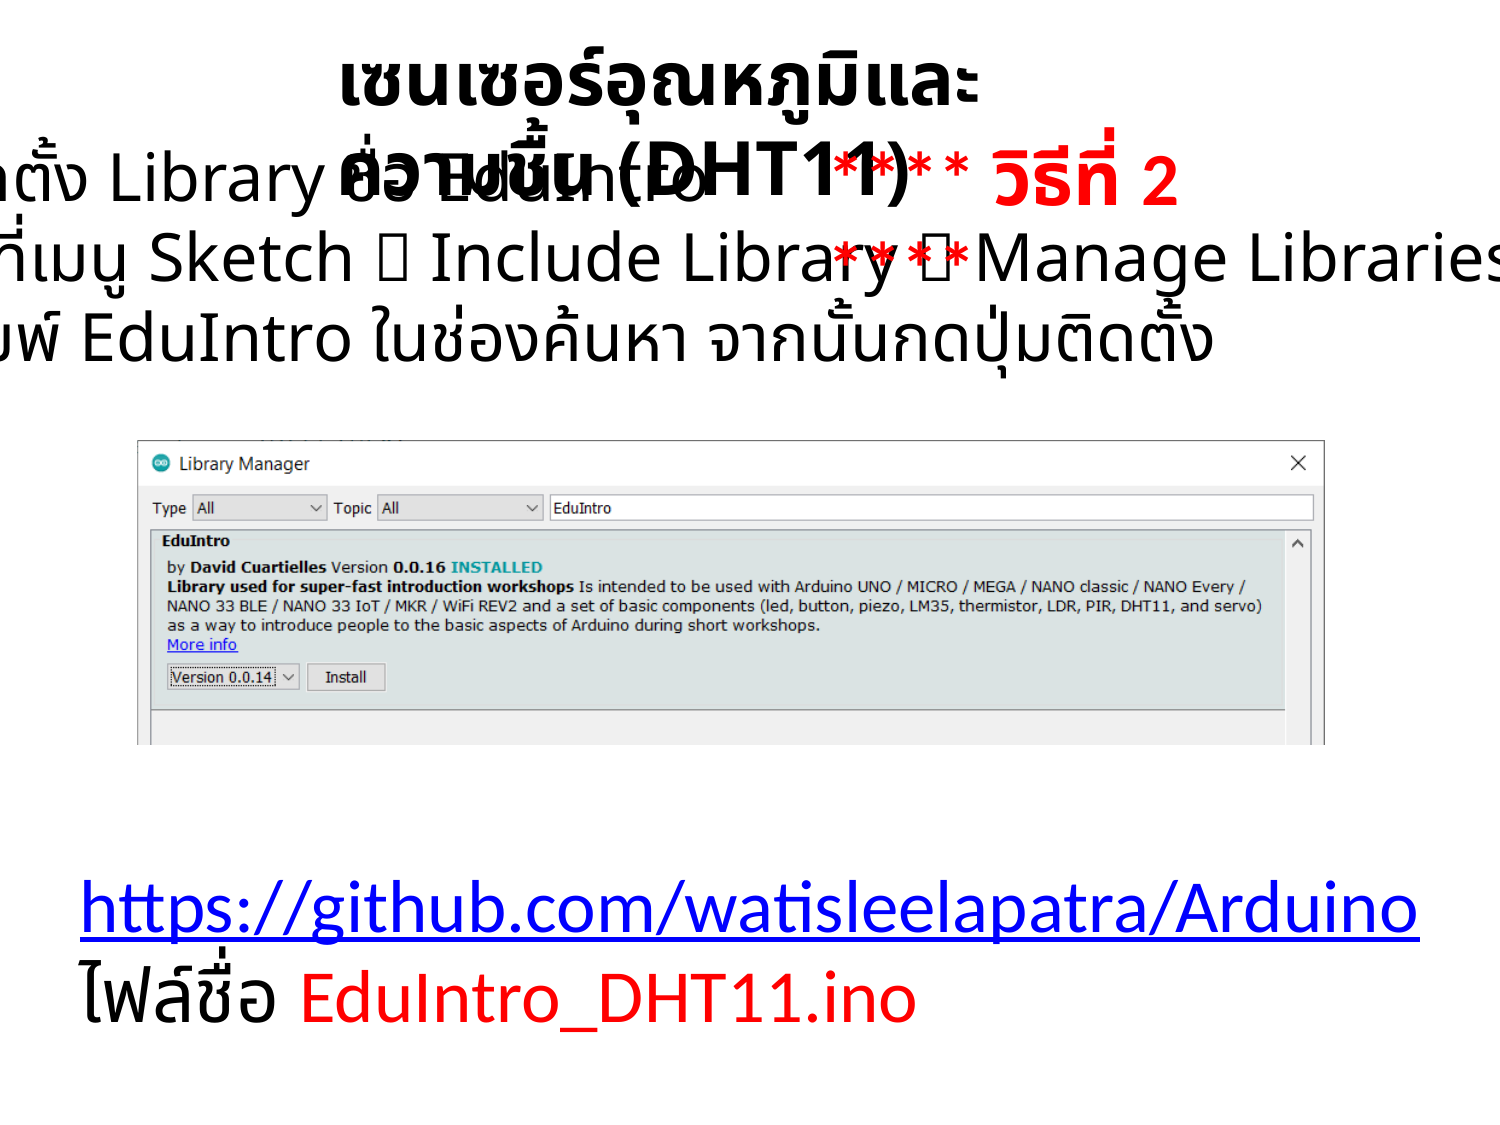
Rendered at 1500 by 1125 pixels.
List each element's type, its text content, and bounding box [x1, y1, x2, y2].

text_box ติดตั้ง Library ชื่อ EduIntro ไปที่เมนู Sketch  Include Library  Manage Libraries… พิมพ์ EduIntro ในช่องค้นหา จากนั้นกดปุ่มติดตั้ง [0, 127, 1500, 382]
text_box **** วิธีที่ 2 **** [812, 123, 1200, 319]
text_box เซนเซอร์อุณหภูมิและความชื้น (DHT11) [325, 24, 1175, 127]
picture [137, 439, 1326, 746]
text_box https://github.com/watisleelapatra/Arduino ไฟล์ชื่อ EduIntro_DHT11.ino [65, 849, 1435, 1045]
